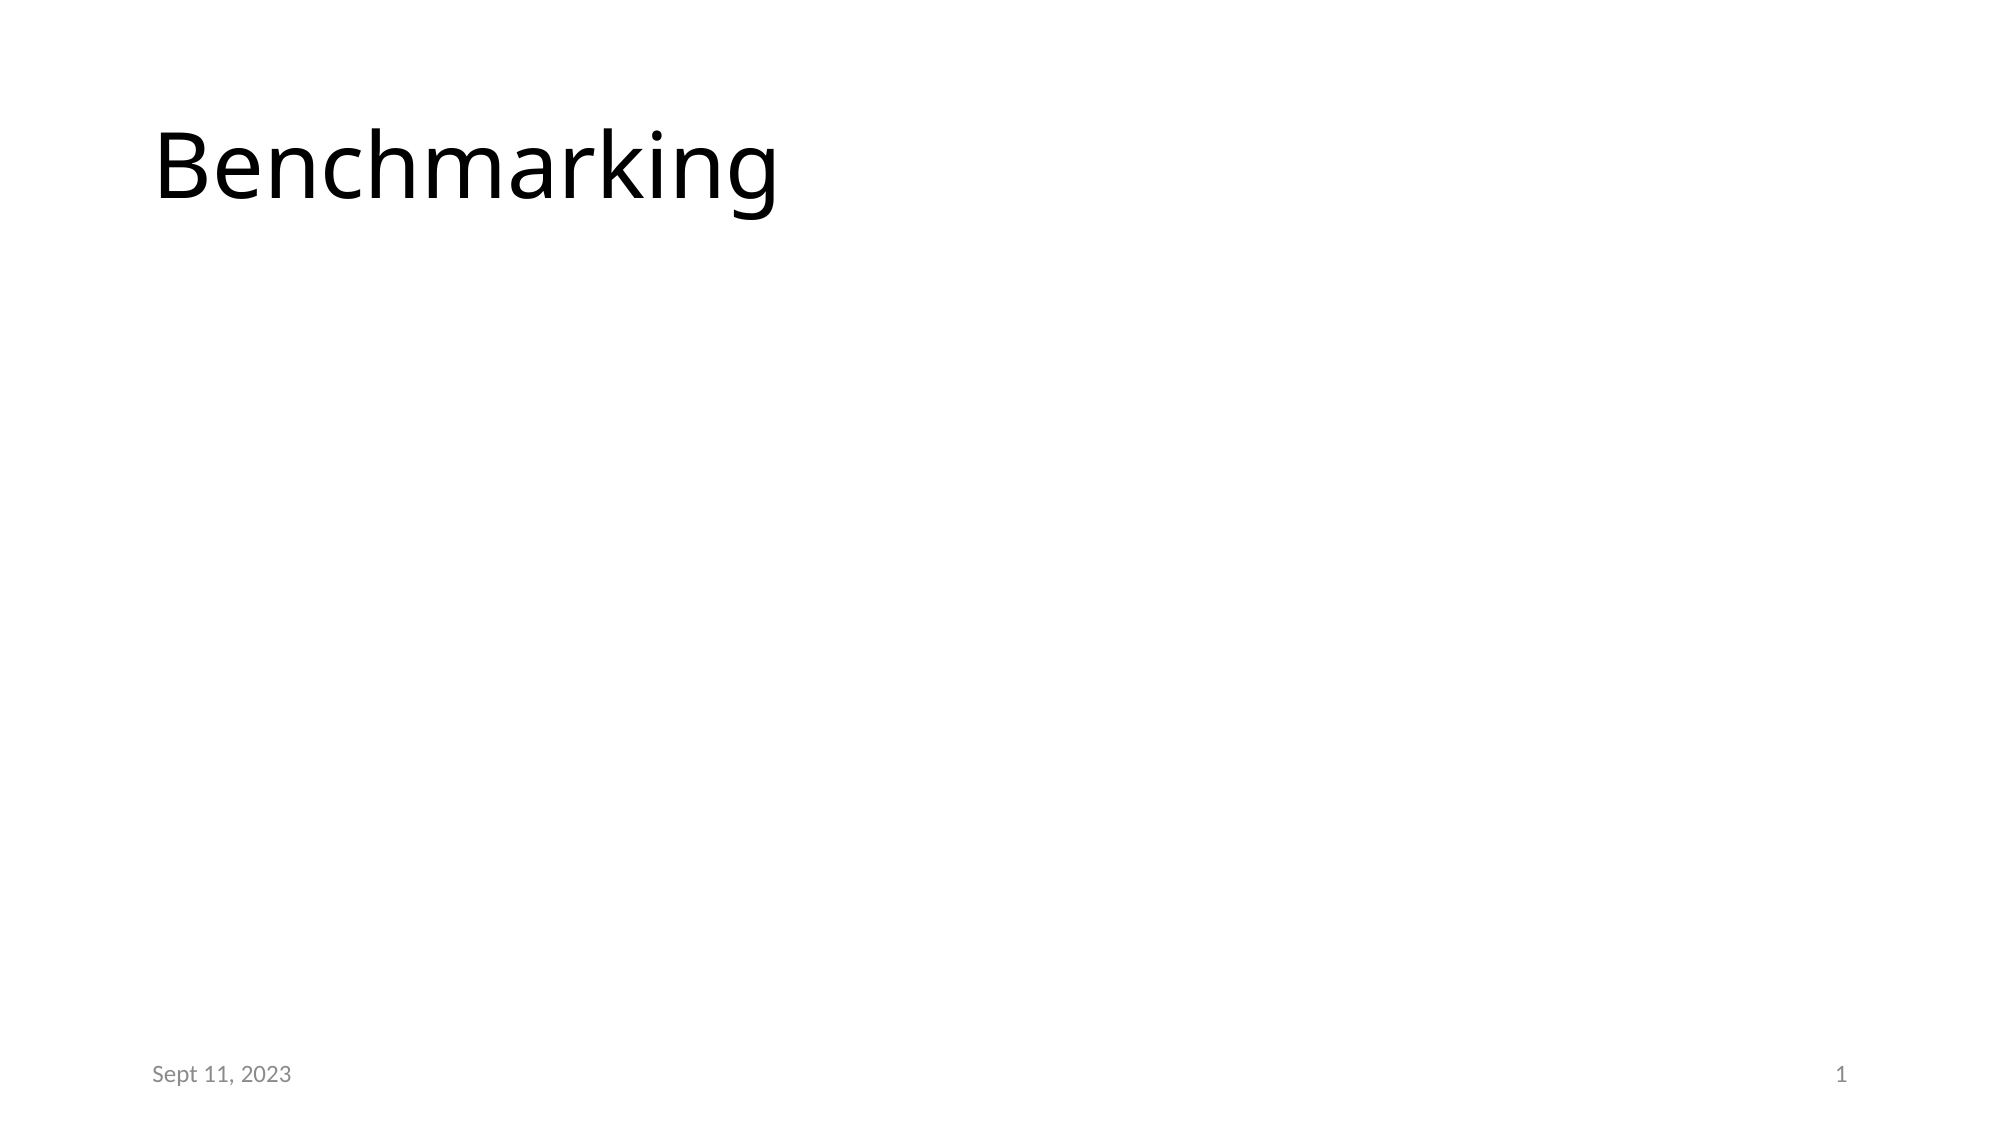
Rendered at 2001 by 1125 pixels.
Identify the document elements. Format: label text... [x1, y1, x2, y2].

slide_number 1 [1412, 1042, 1863, 1103]
title Benchmarking [137, 59, 1863, 278]
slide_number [137, 1042, 588, 1103]
